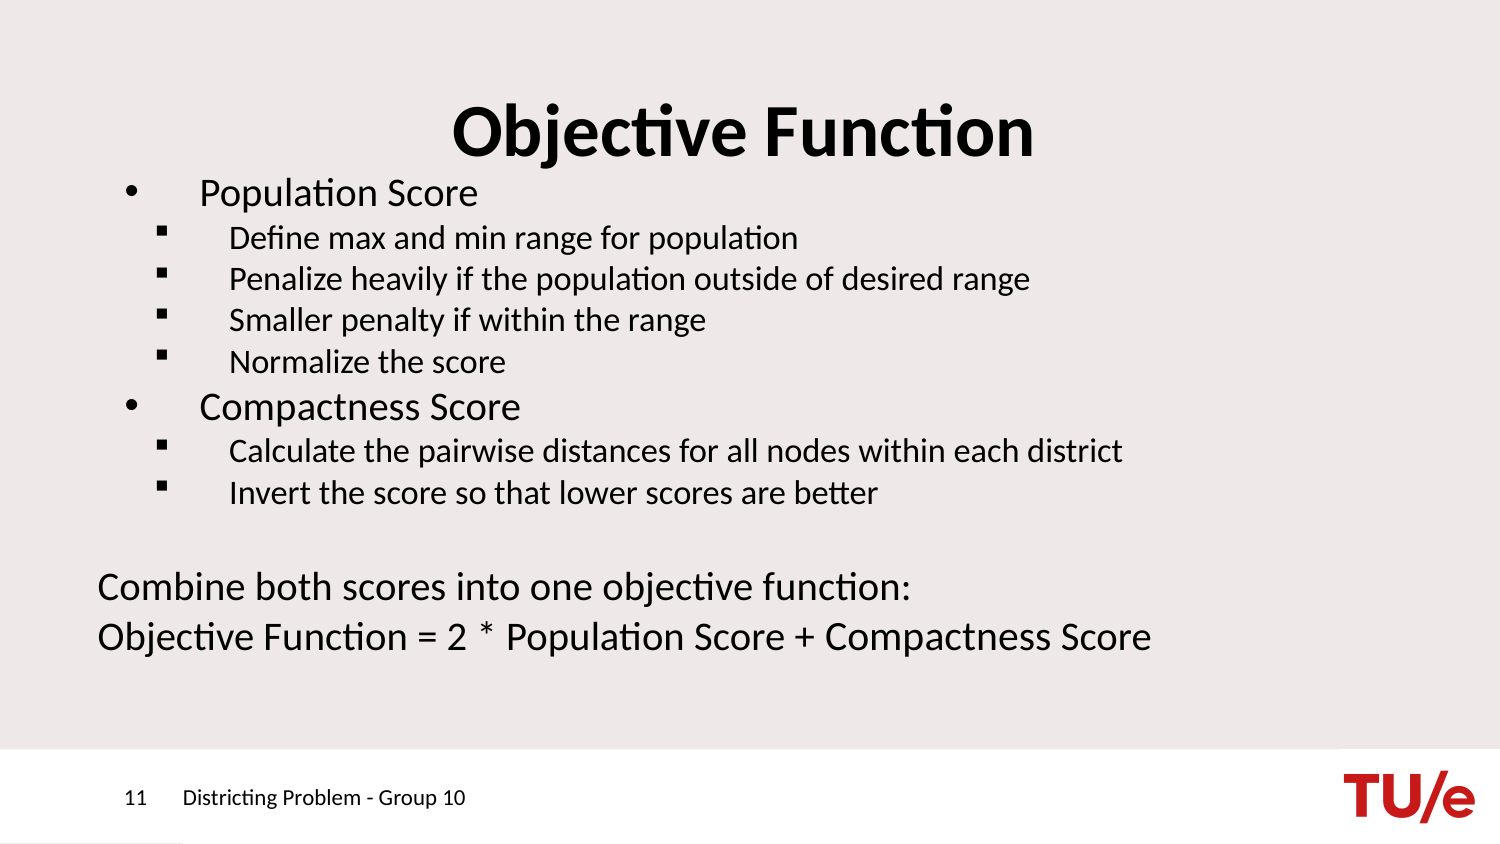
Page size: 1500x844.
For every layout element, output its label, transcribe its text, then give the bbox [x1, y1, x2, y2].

text_box Combine both scores into one objective function: Objective Function = 2 * Population Score + Compactness Score [97, 560, 1338, 664]
title Objective Function [124, 85, 1364, 166]
slide_number 11 [0, 749, 183, 844]
list Population Score Define max and min range for population Penalize heavily if the population outside of desired range Smaller penalty if within the range Normalize the score Compactness Score Calculate the pairwise distances for all nodes within each district Invert the score so that lower scores are better [124, 166, 1364, 646]
picture [1339, 749, 1500, 844]
footer Districting Problem - Group 10 [183, 749, 1339, 844]
